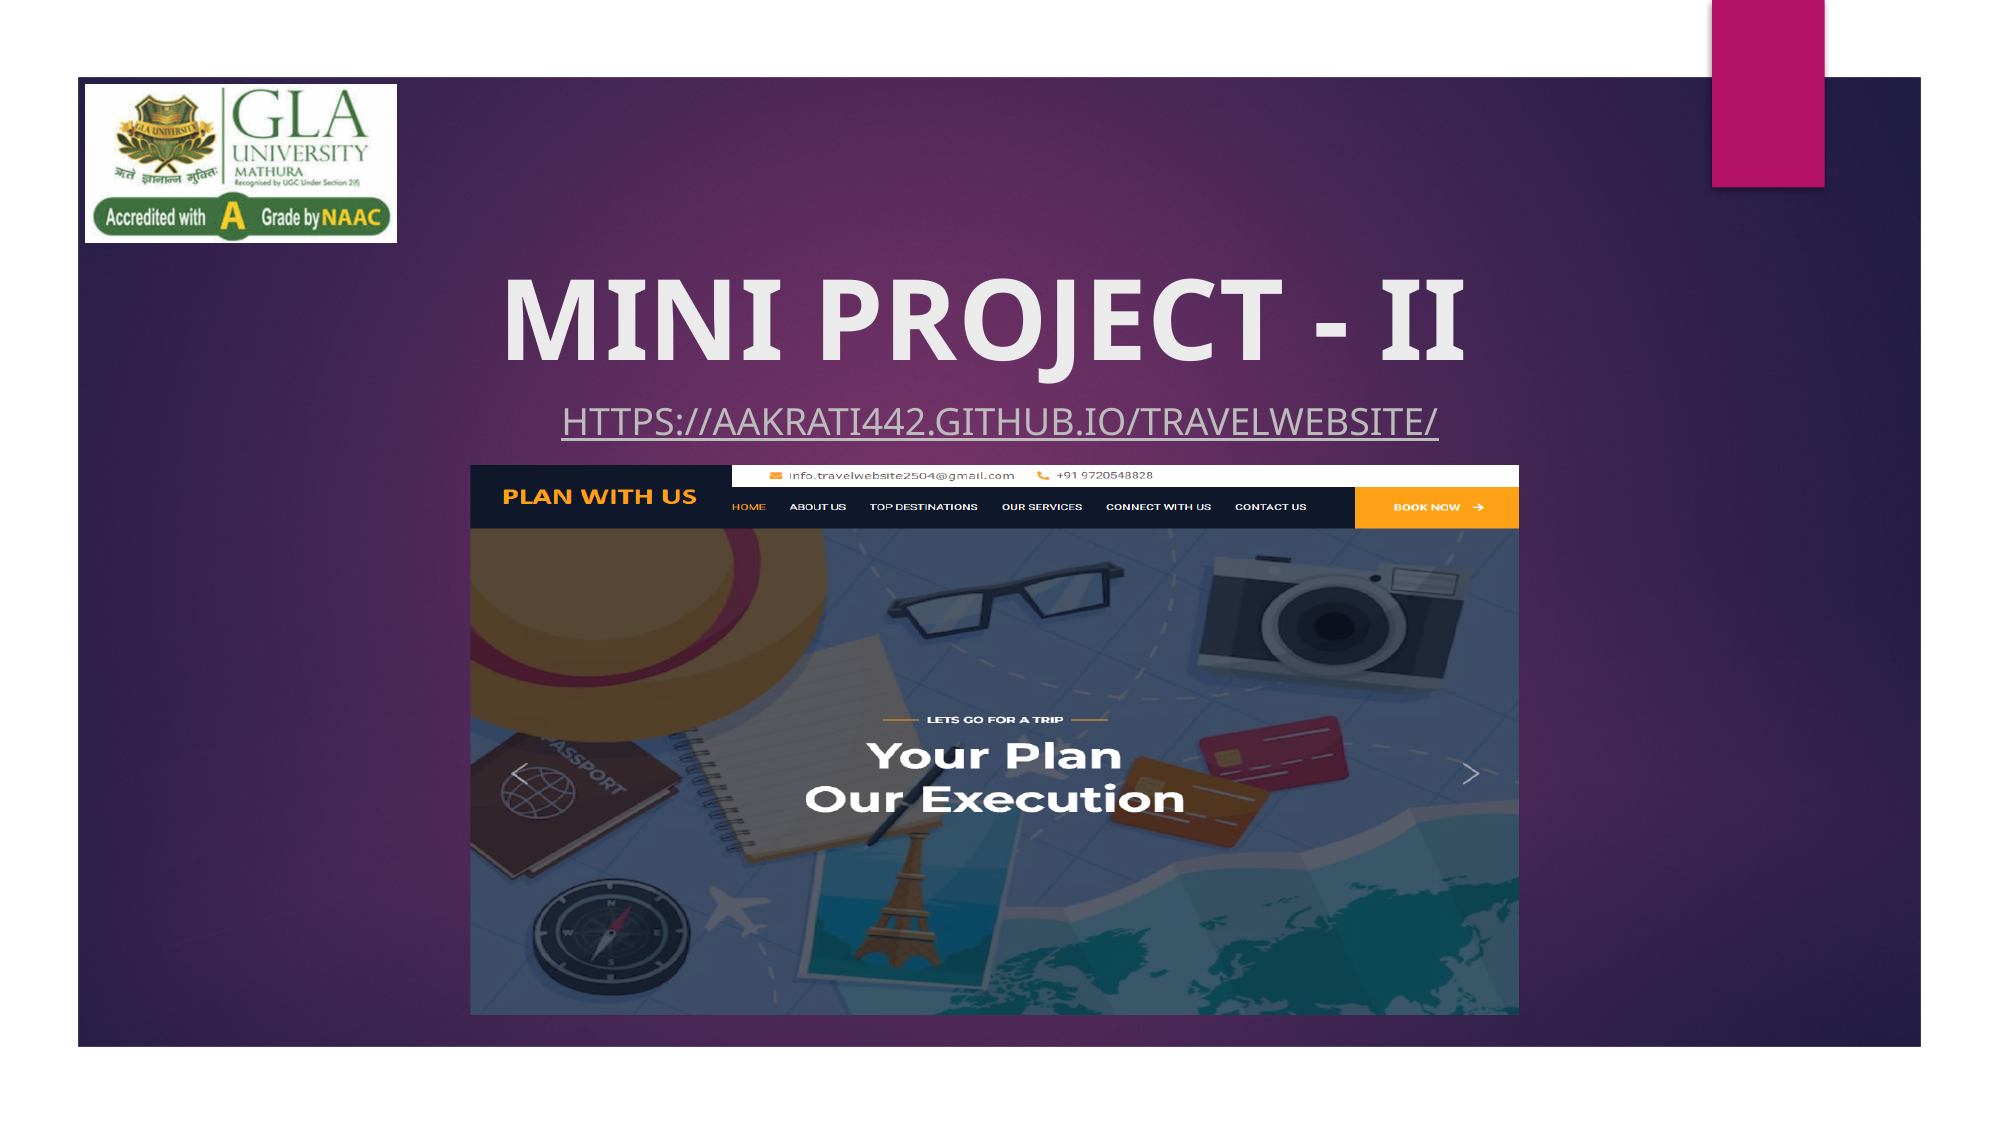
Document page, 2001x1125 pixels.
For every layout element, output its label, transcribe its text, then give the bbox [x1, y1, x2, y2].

title MINI PROJECT - II [255, 202, 1741, 390]
picture [470, 465, 1520, 1016]
subtitle https://aakrati442.github.io/TravelWebsite/ [241, 390, 1759, 579]
picture [85, 84, 397, 243]
